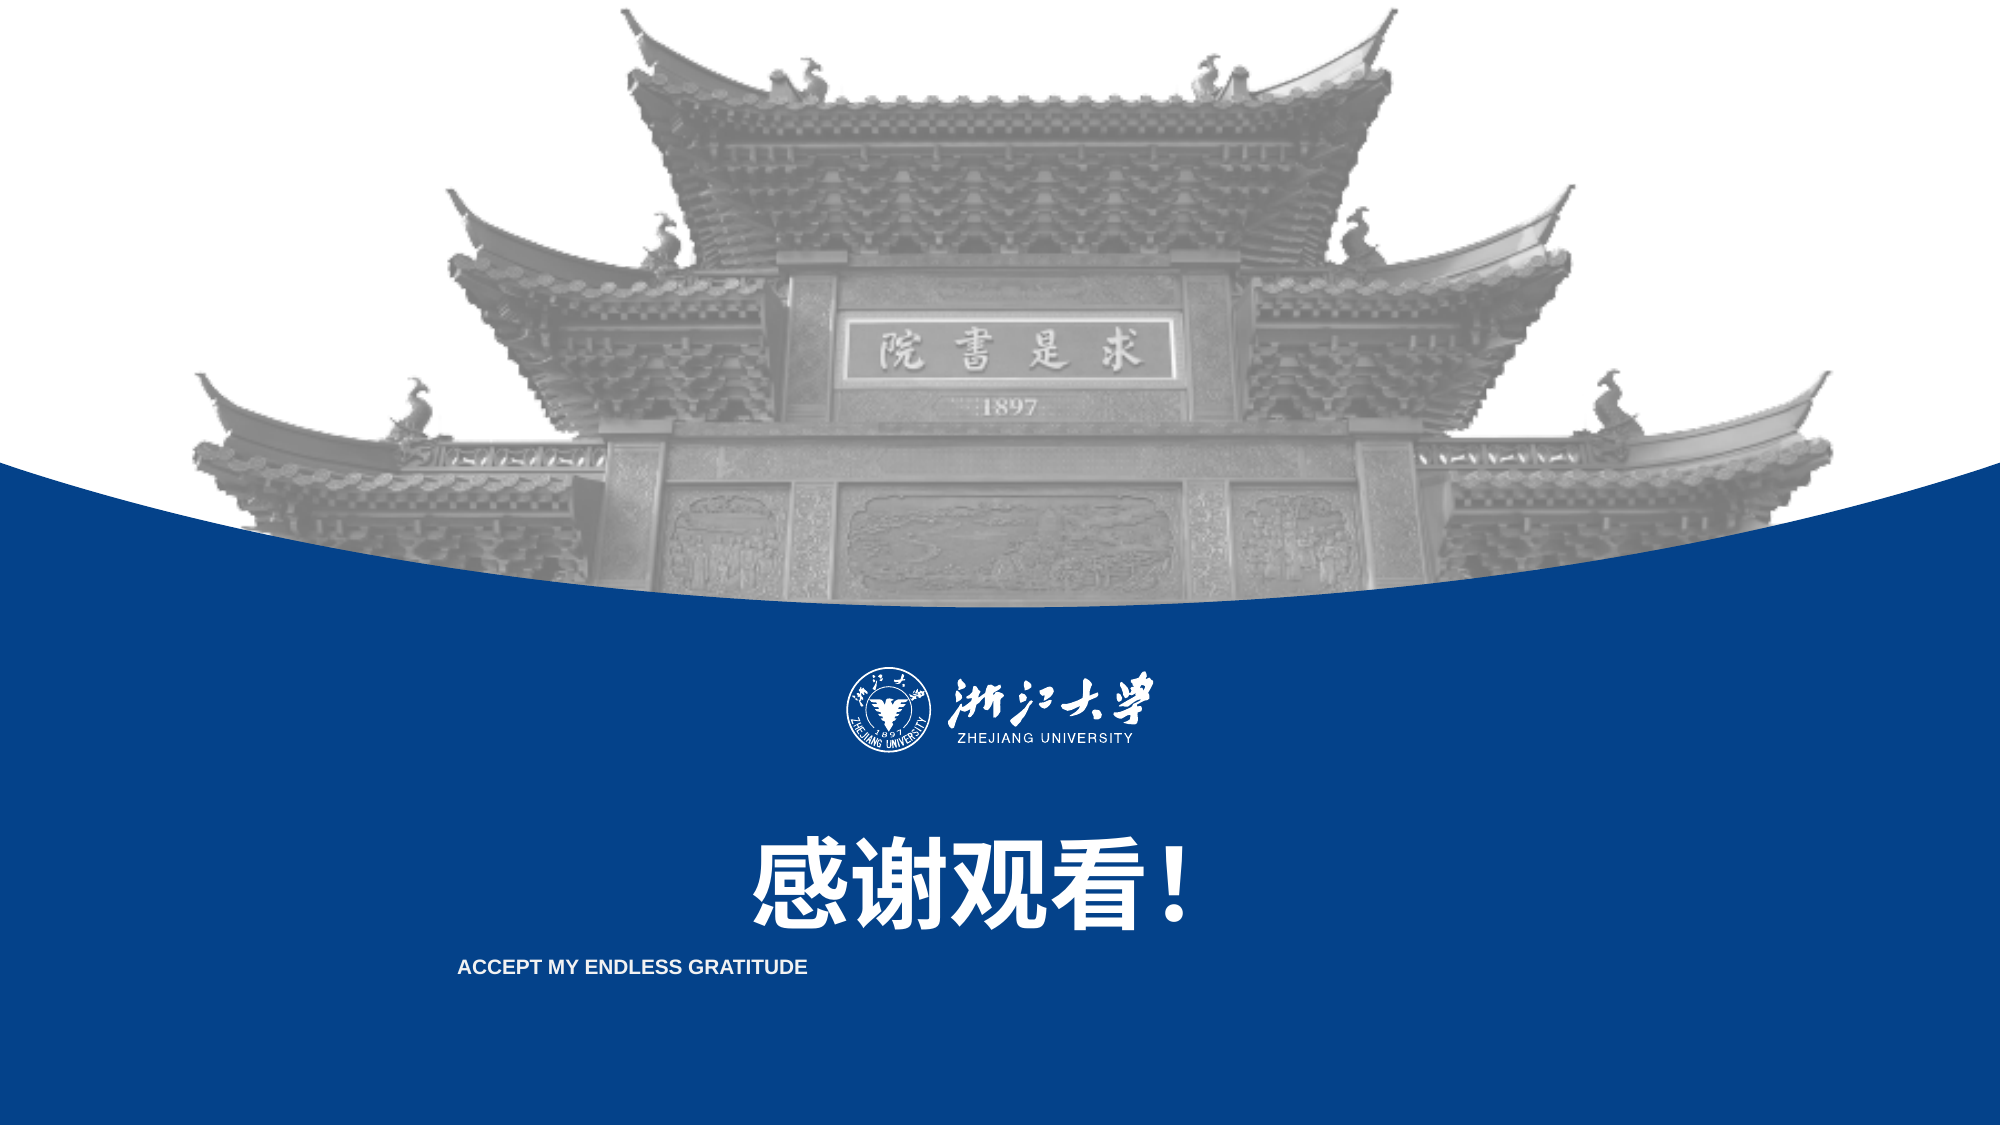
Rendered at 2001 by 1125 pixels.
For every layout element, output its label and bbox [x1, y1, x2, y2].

picture [0, 0, 2000, 1125]
text_box [846, 666, 1154, 753]
